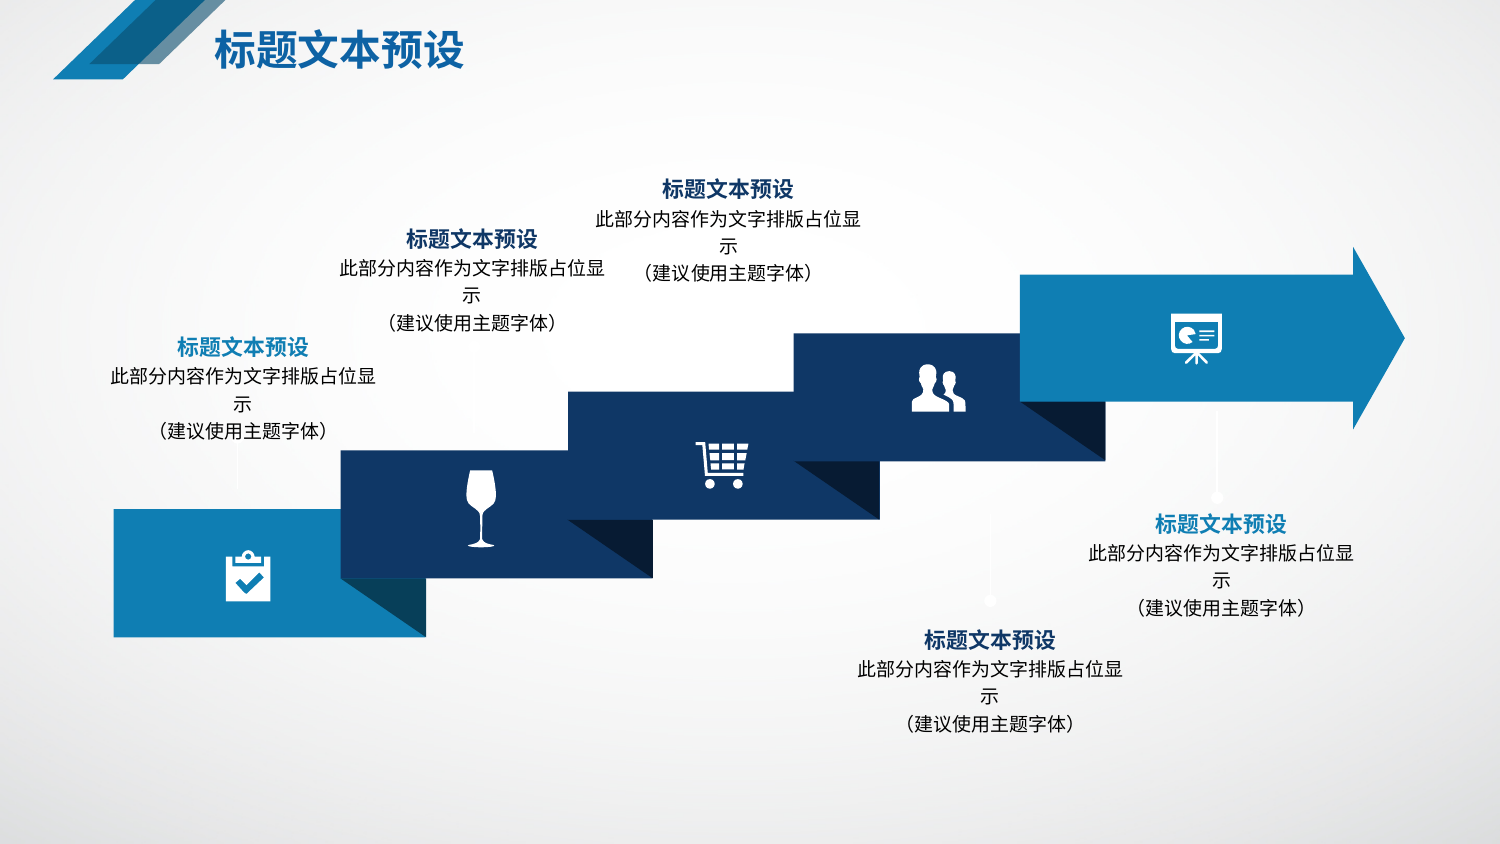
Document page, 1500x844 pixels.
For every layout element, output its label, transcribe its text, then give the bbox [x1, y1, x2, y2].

picture [0, 0, 1500, 844]
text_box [102, 175, 1405, 735]
text_box 标题文本预设 [128, 13, 552, 85]
